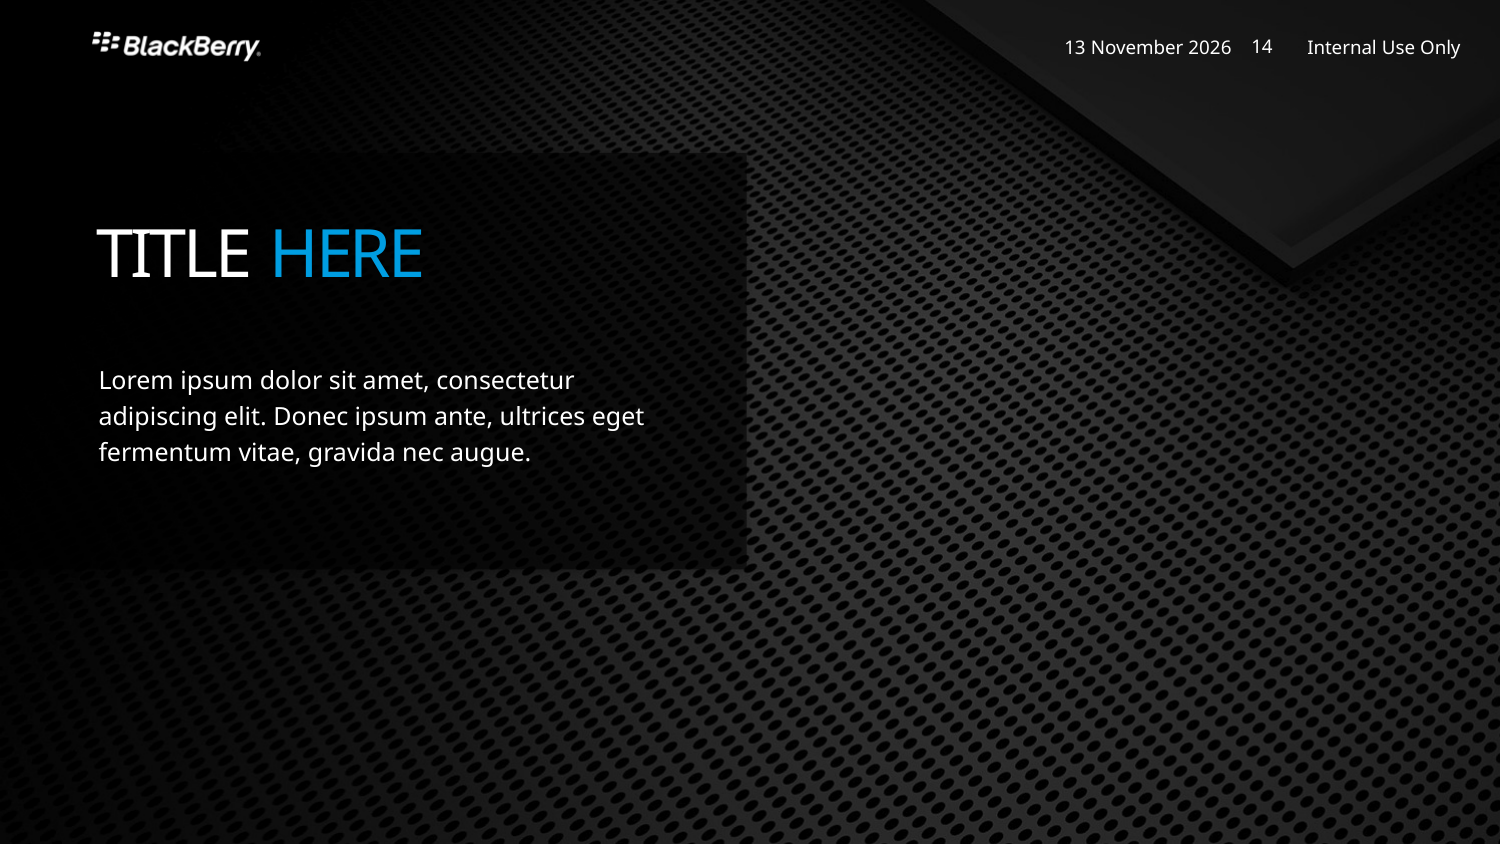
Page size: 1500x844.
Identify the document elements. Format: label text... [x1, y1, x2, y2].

picture [0, 0, 1500, 844]
text_box Lorem ipsum dolor sit amet, consectetur adipiscing elit. Donec ipsum ante, ultrices eget fermentum vitae, gravida nec augue. [83, 351, 673, 790]
text_box TITLE HERE [81, 179, 916, 323]
text_box [0, 152, 747, 570]
